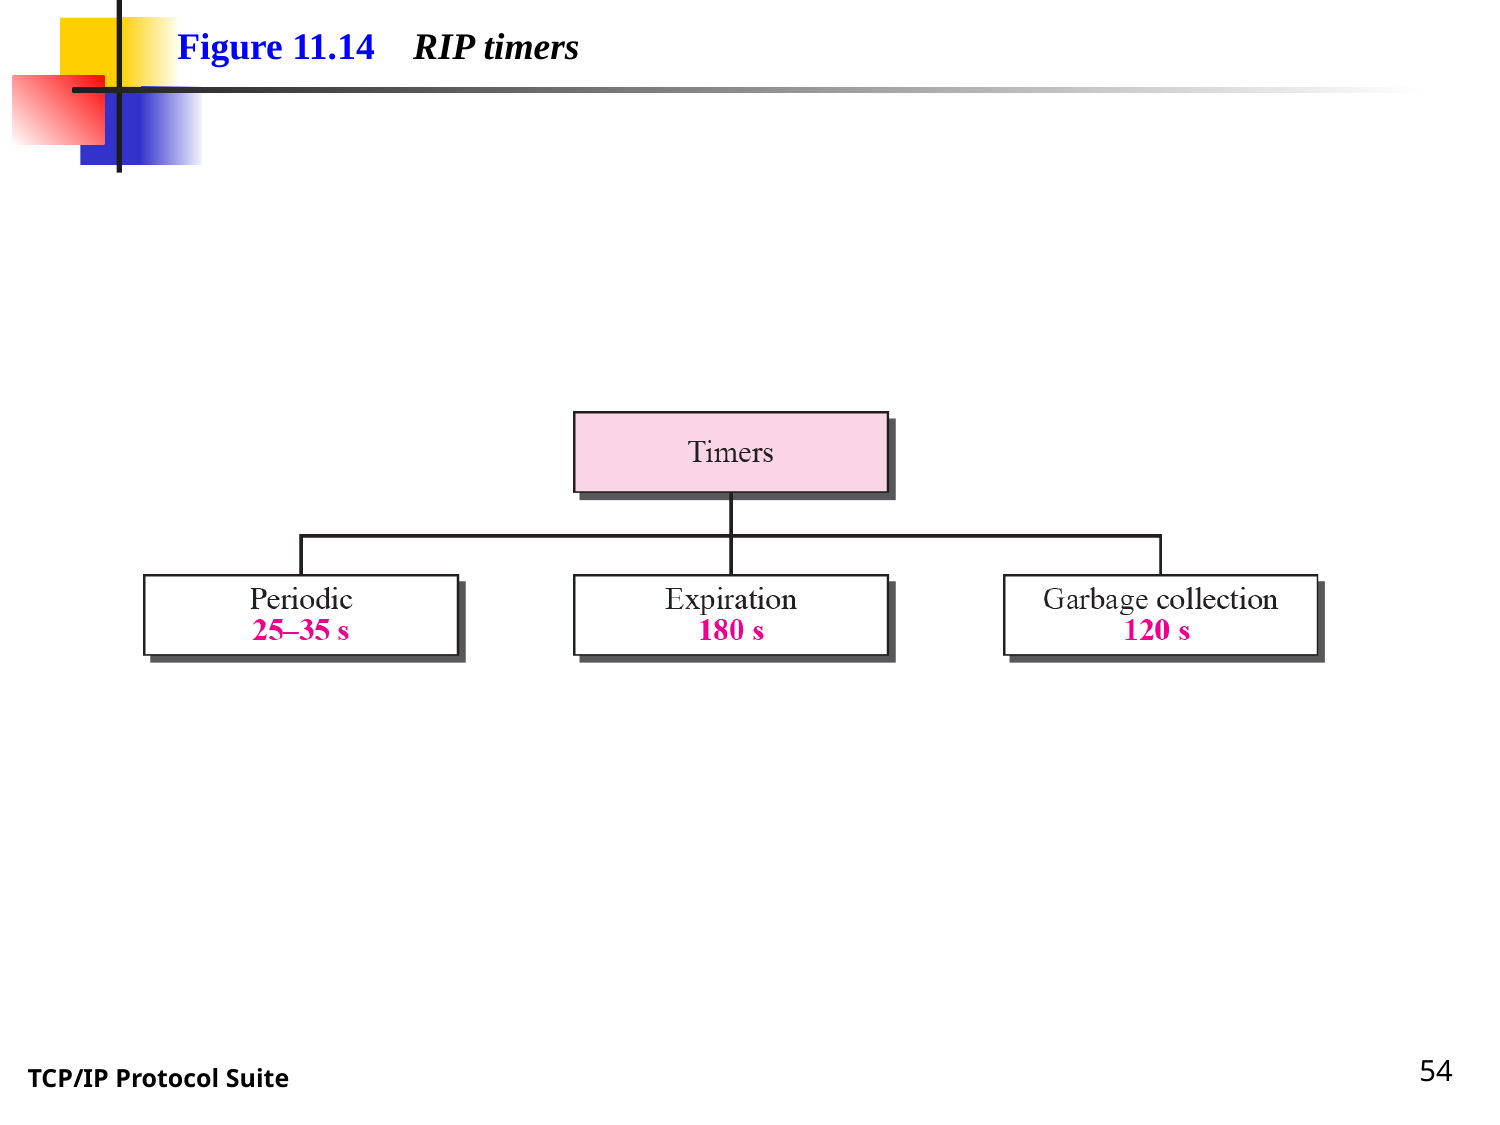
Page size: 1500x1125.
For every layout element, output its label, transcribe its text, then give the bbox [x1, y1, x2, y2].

text_box [80, 93, 116, 165]
text_box [116, 93, 122, 173]
text_box [12, 75, 105, 145]
text_box [122, 17, 177, 86]
text_box [122, 93, 141, 165]
text_box [72, 87, 1423, 93]
picture [143, 411, 1325, 663]
footer TCP/IP Protocol Suite [12, 1025, 488, 1100]
text_box [60, 17, 116, 86]
text_box [116, 0, 122, 87]
text_box Figure 11.14 RIP timers [162, 14, 1100, 75]
text_box [141, 93, 202, 165]
slide_number 54 [1155, 1024, 1468, 1100]
